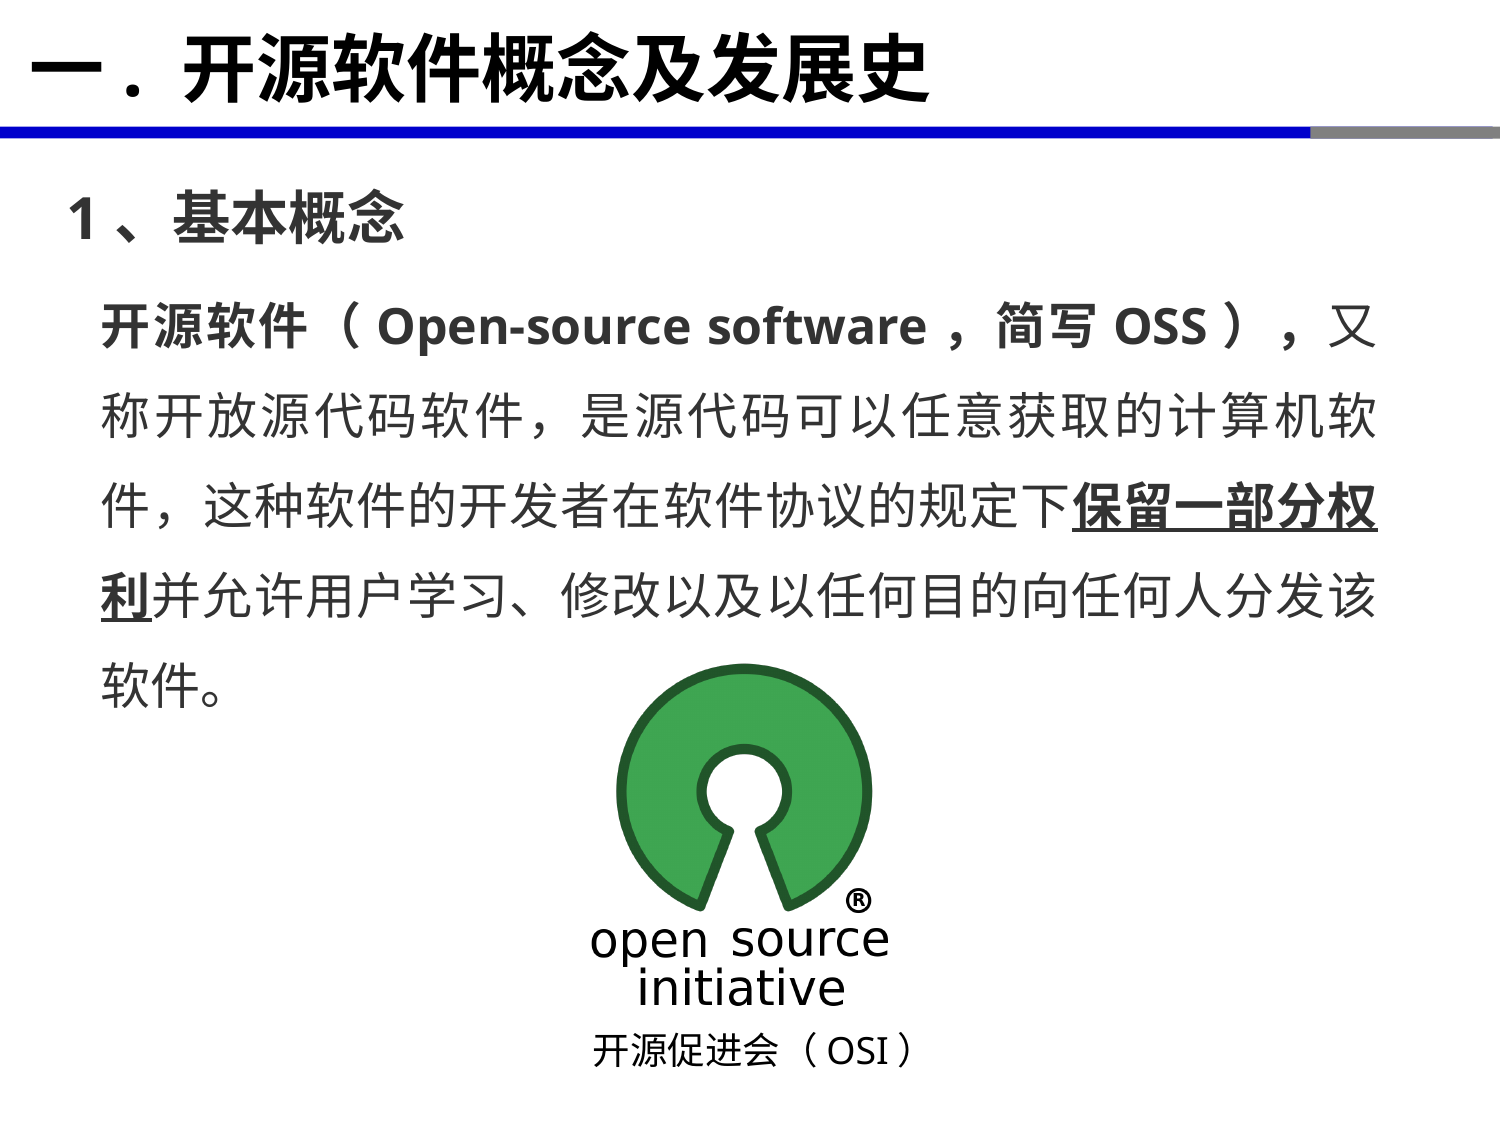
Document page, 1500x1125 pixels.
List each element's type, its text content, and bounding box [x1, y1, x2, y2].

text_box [575, 616, 944, 1081]
text_box 1、基本概念 [52, 138, 1448, 259]
text_box 开源软件（Open-source software，简写OSS），又称开放源代码软件，是源代码可以任意获取的计算机软件，这种软件的开发者在软件协议的规定下保留一部分权利并允许用户学习、修改以及以任何目的向任何人分发该软件。 [85, 256, 1393, 722]
title 一. 开源软件概念及发展史 [0, 1, 1479, 132]
